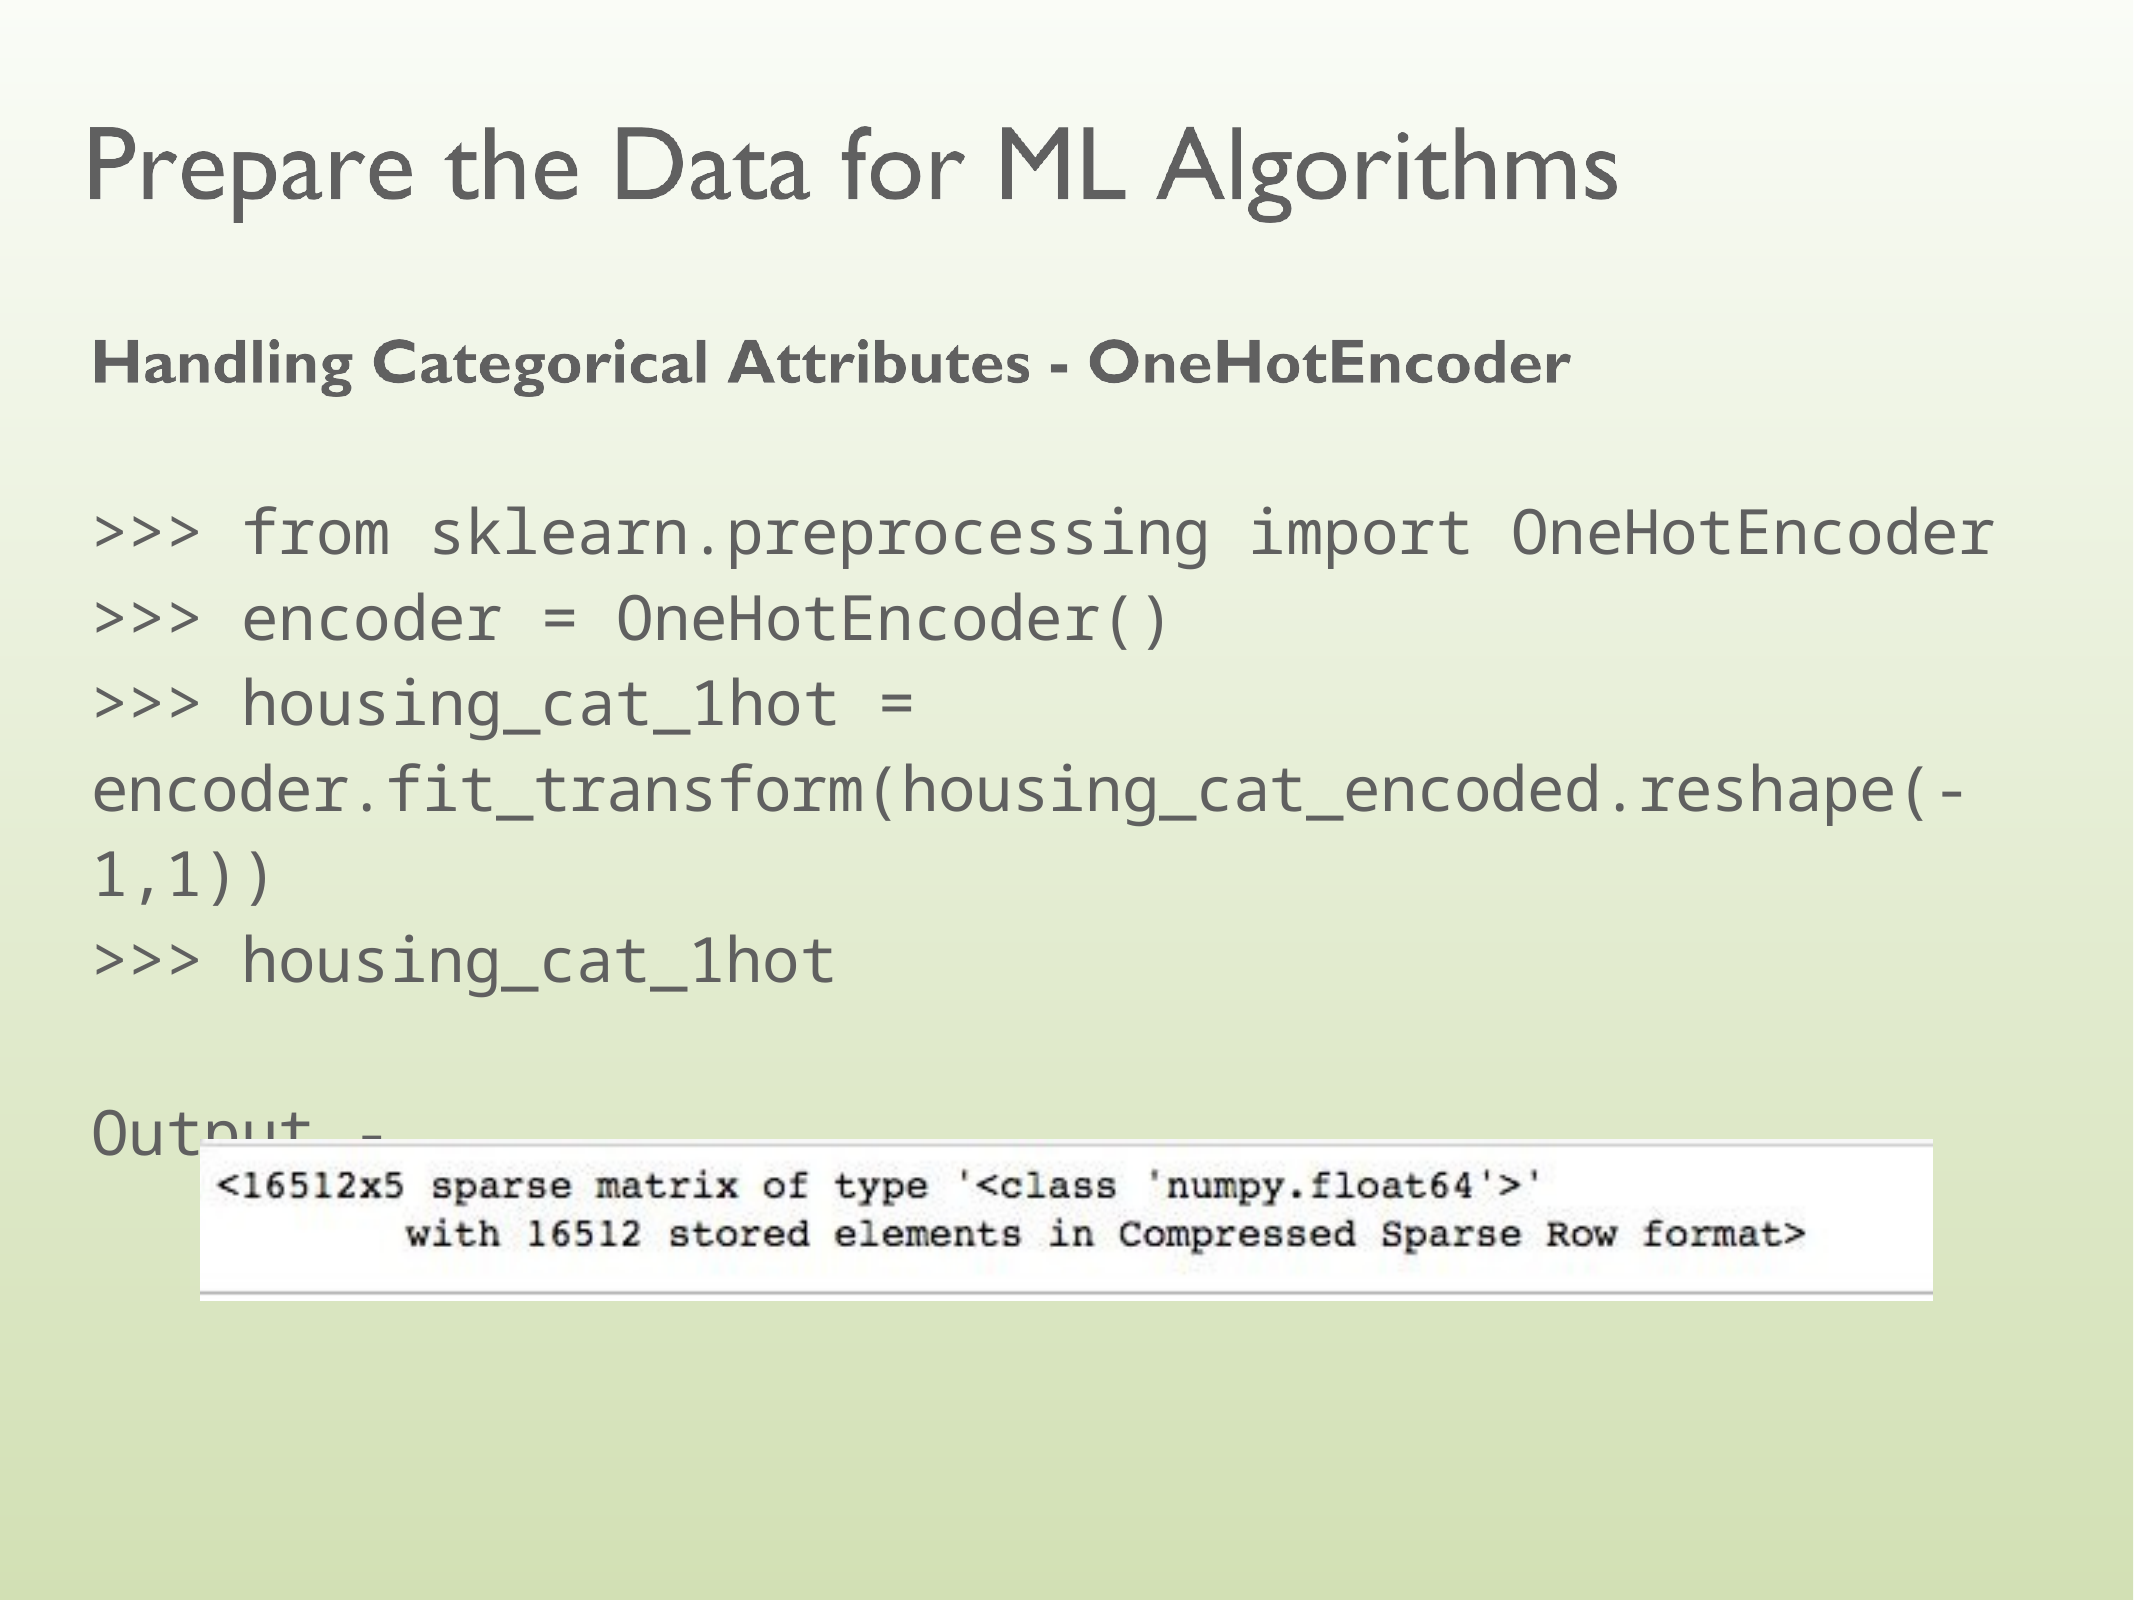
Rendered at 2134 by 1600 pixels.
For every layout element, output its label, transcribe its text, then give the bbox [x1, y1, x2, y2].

text_box >>> from sklearn.preprocessing import OneHotEncoder >>> encoder = OneHotEncoder() >>> housing_cat_1hot = encoder.fit_transform(housing_cat_encoded.reshape(-1,1)) >>> housing_cat_1hot Output - [89, 478, 2015, 1169]
picture [90, 126, 1617, 223]
picture [95, 339, 1571, 398]
picture [200, 1138, 1933, 1301]
